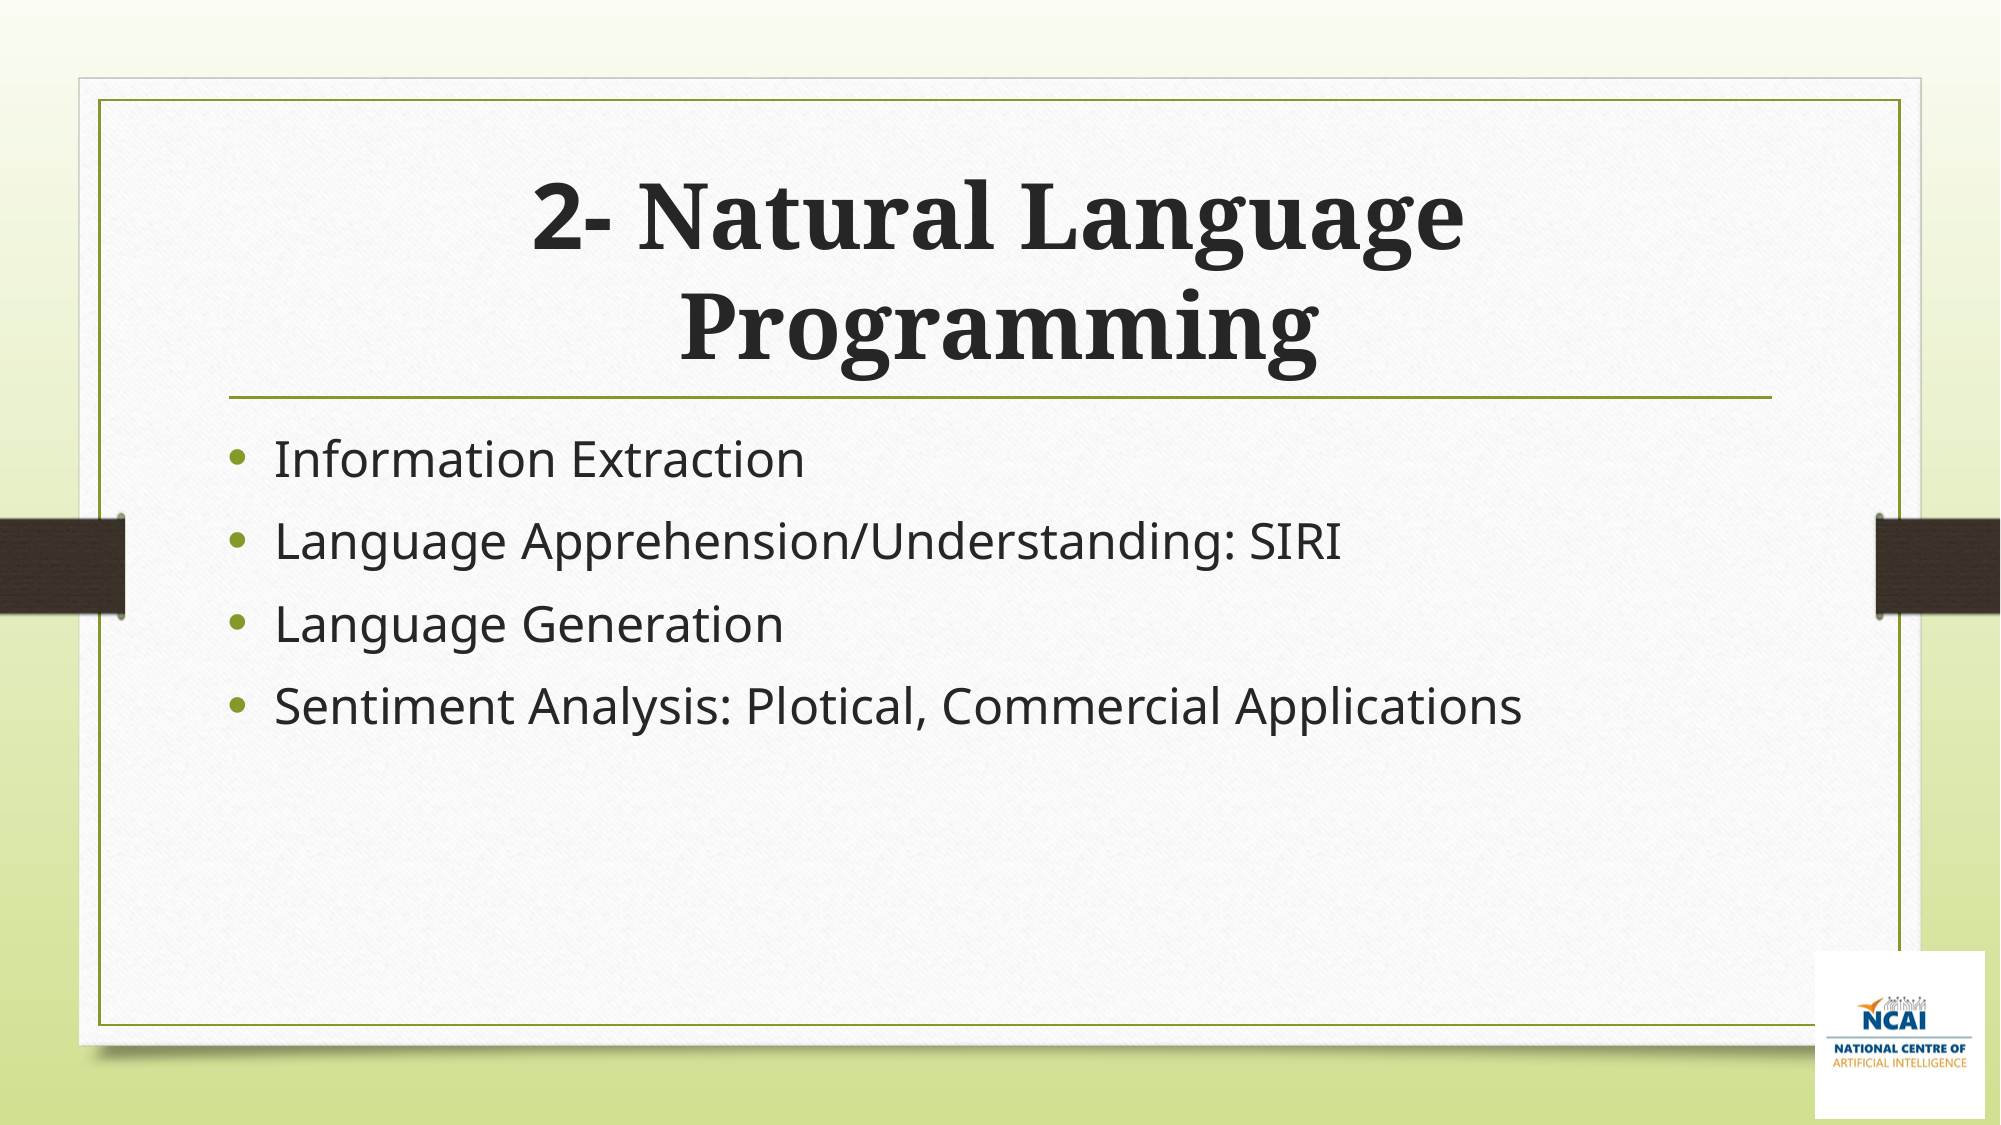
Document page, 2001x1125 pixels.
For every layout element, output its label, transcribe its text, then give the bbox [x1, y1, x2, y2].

picture [0, 0, 2001, 1125]
title 2- Natural Language Programming [212, 161, 1788, 375]
list Information Extraction Language Apprehension/Understanding: SIRI Language Generation Sentiment Analysis: Plotical, Commercial Applications [212, 419, 1788, 964]
